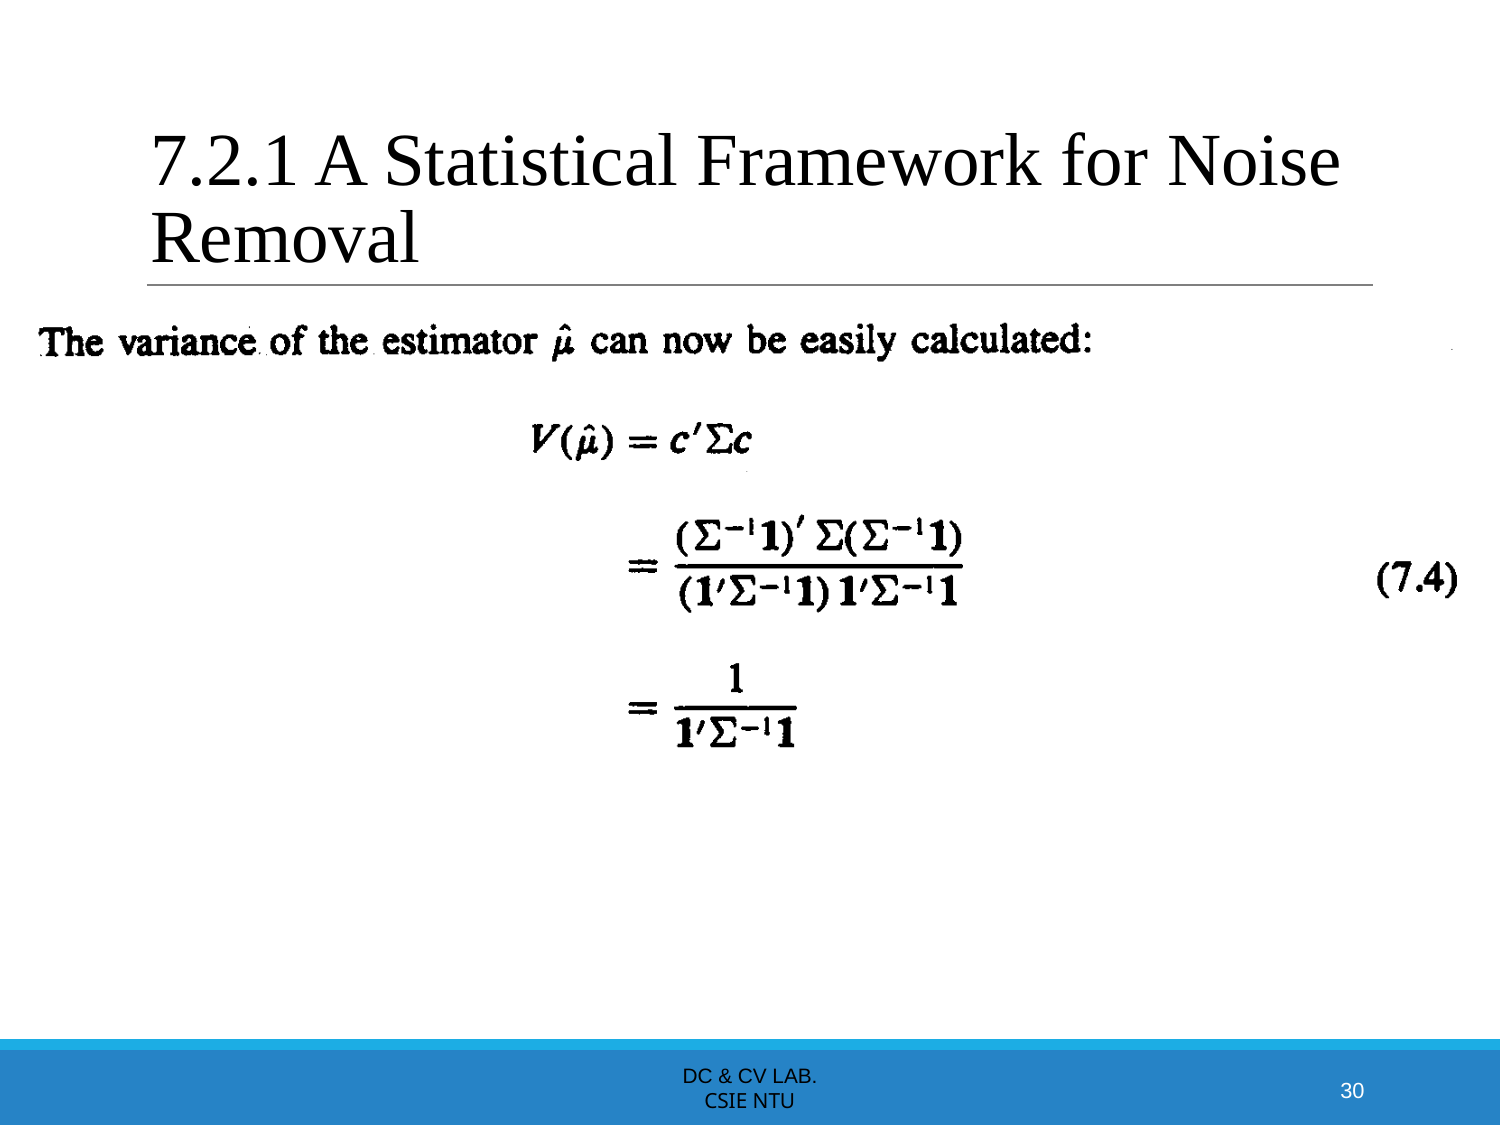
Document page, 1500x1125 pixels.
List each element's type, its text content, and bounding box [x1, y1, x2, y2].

picture [24, 309, 1476, 796]
footer DC & CV LAB. CSIE NTU [512, 1050, 988, 1125]
title 7.2.1 A Statistical Framework for Noise Removal [135, 47, 1373, 285]
slide_number ‹#› [1218, 1059, 1380, 1120]
